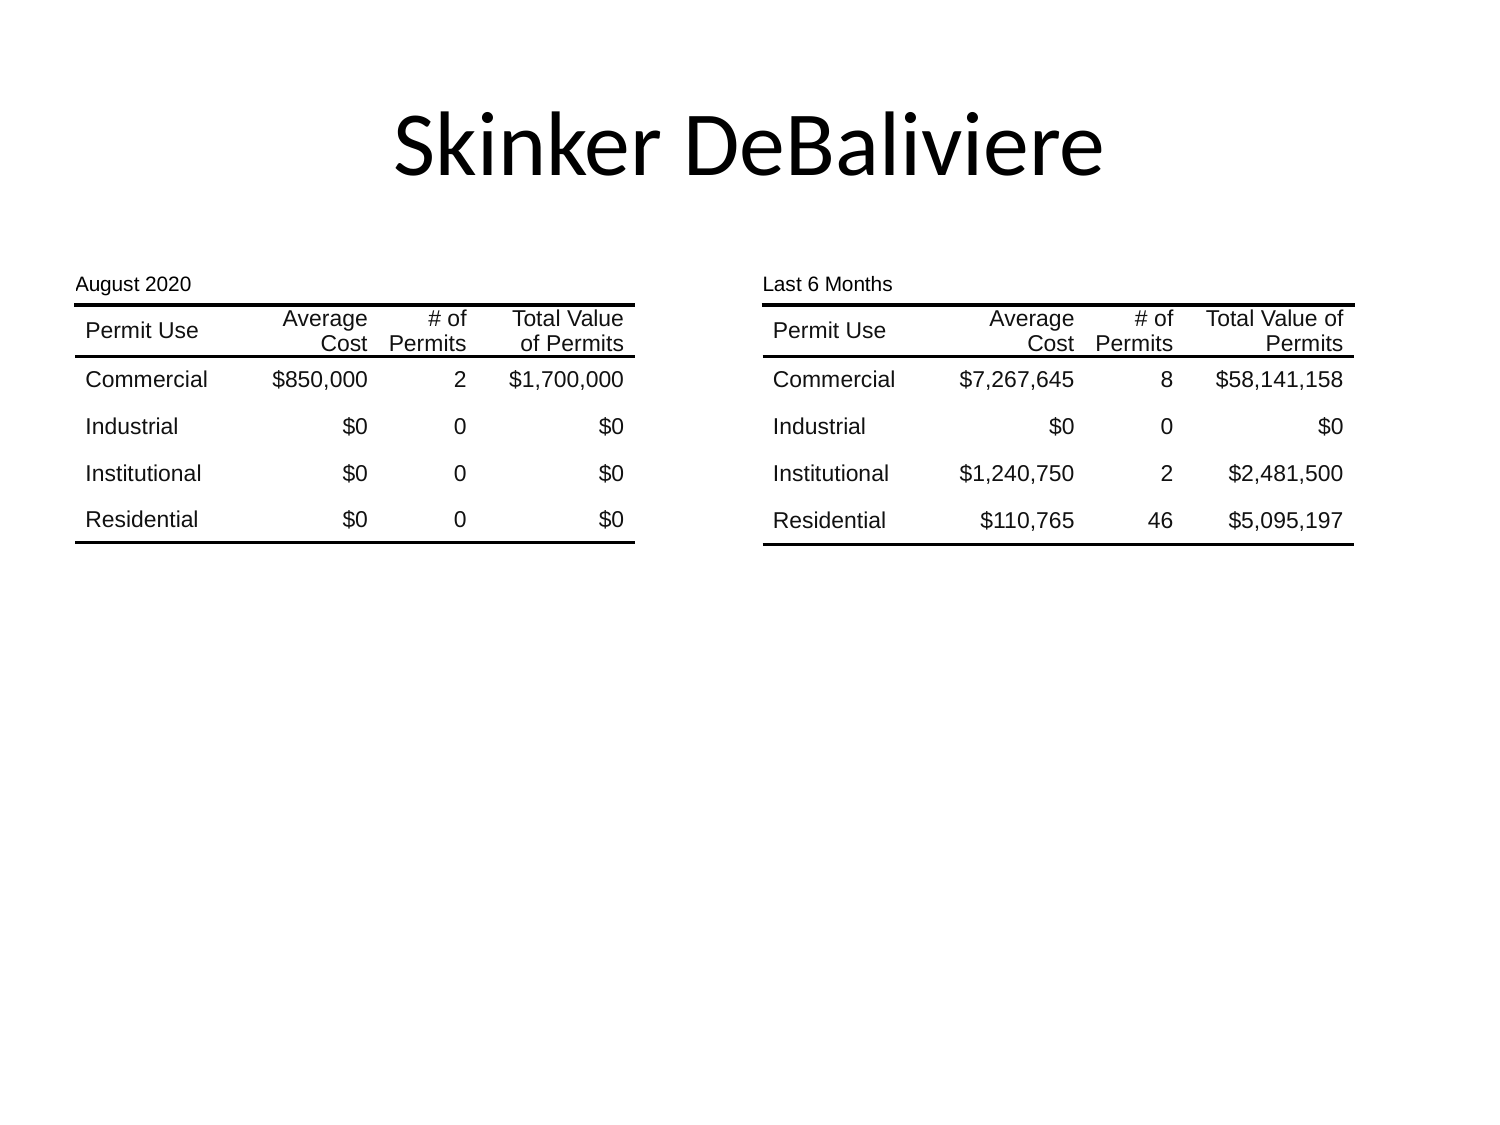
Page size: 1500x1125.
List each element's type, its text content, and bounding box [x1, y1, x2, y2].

table_cell 0 [378, 404, 477, 450]
table_cell $0 [928, 404, 1085, 450]
table_cell Permit Use [763, 307, 928, 355]
table_cell $0 [240, 450, 378, 496]
table_cell $0 [477, 404, 635, 450]
table_cell Total Value of Permits [477, 307, 635, 355]
table_cell $5,095,197 [1184, 497, 1354, 543]
table_cell Commercial [75, 358, 240, 404]
table_cell Residential [75, 496, 240, 541]
table_cell $0 [240, 404, 378, 450]
table_cell $0 [240, 496, 378, 541]
table_cell 46 [1085, 497, 1184, 543]
table_cell Institutional [763, 450, 928, 497]
table_cell 0 [378, 450, 477, 496]
table_cell 2 [378, 358, 477, 404]
table_cell Average Cost [928, 307, 1085, 355]
table_cell # of Permits [1085, 307, 1184, 355]
table_cell Commercial [763, 358, 928, 404]
table_cell Industrial [75, 404, 240, 450]
table_cell $2,481,500 [1184, 450, 1354, 497]
table_cell $850,000 [240, 358, 378, 404]
table_header August 2020 [76, 263, 634, 303]
table_cell $7,267,645 [928, 358, 1085, 404]
table_cell Permit Use [75, 307, 240, 355]
table_cell 8 [1085, 358, 1184, 404]
table_cell $1,700,000 [477, 358, 635, 404]
table_cell $1,240,750 [928, 450, 1085, 497]
table_cell $110,765 [928, 497, 1085, 543]
table_cell $0 [1184, 404, 1354, 450]
table_cell 2 [1085, 450, 1184, 497]
table_cell 0 [378, 496, 477, 541]
table_cell $58,141,158 [1184, 358, 1354, 404]
title Skinker DeBaliviere [75, 45, 1425, 233]
table_cell Institutional [75, 450, 240, 496]
table_cell $0 [477, 496, 635, 541]
table_cell Residential [763, 497, 928, 543]
table_cell Industrial [763, 404, 928, 450]
table_header Last 6 Months [763, 263, 1353, 303]
table_cell 0 [1085, 404, 1184, 450]
table_cell $0 [477, 450, 635, 496]
table_cell # of Permits [378, 307, 477, 355]
table_cell Total Value of Permits [1184, 307, 1354, 355]
table_cell Average Cost [240, 307, 378, 355]
